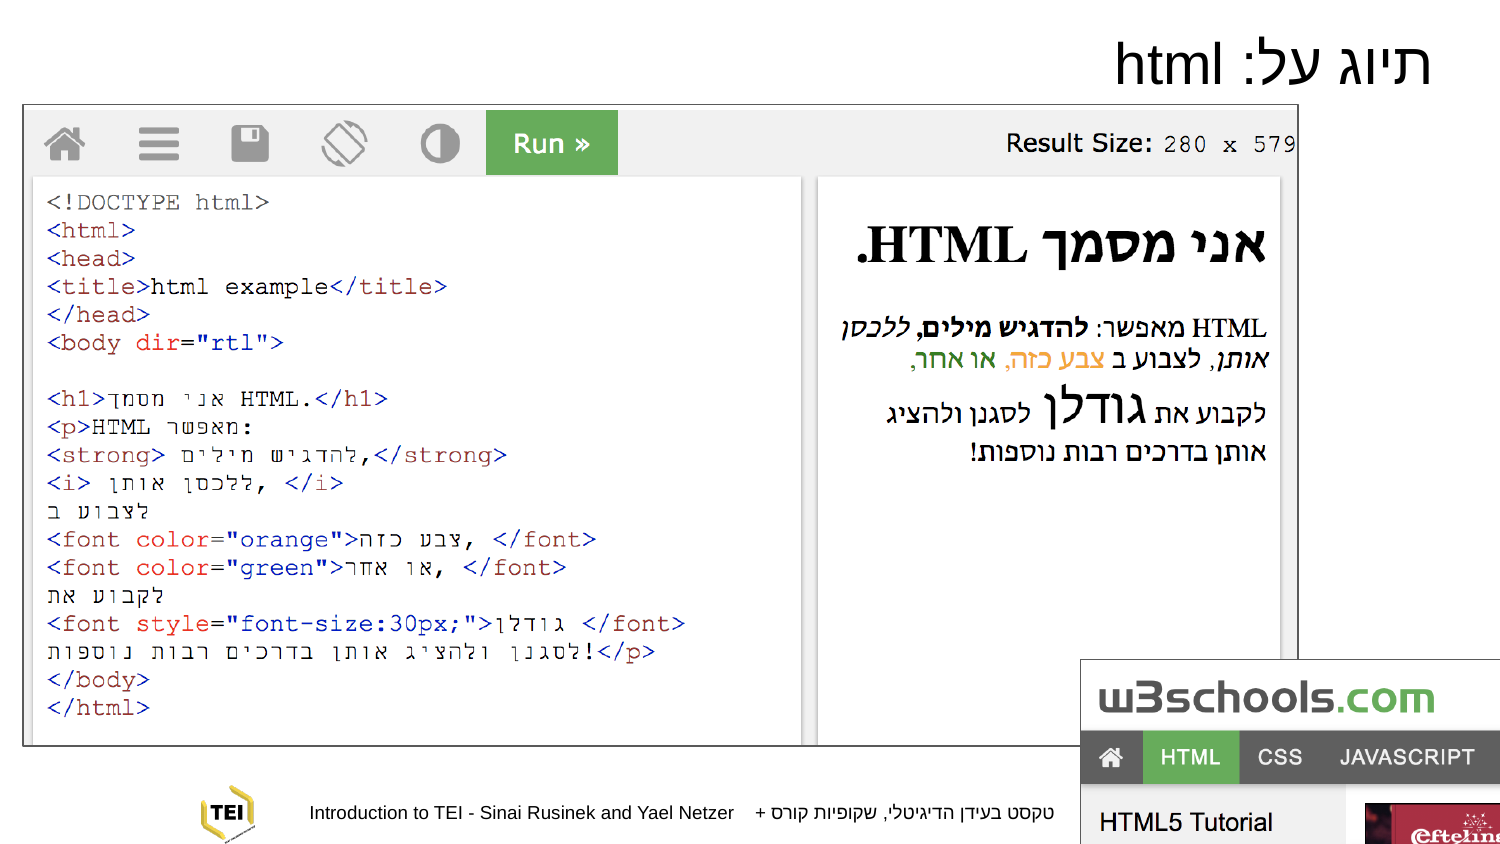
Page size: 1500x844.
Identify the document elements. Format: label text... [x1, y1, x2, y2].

picture [201, 785, 255, 844]
picture [23, 105, 1500, 844]
title תיוג על: html [51, 11, 1449, 106]
